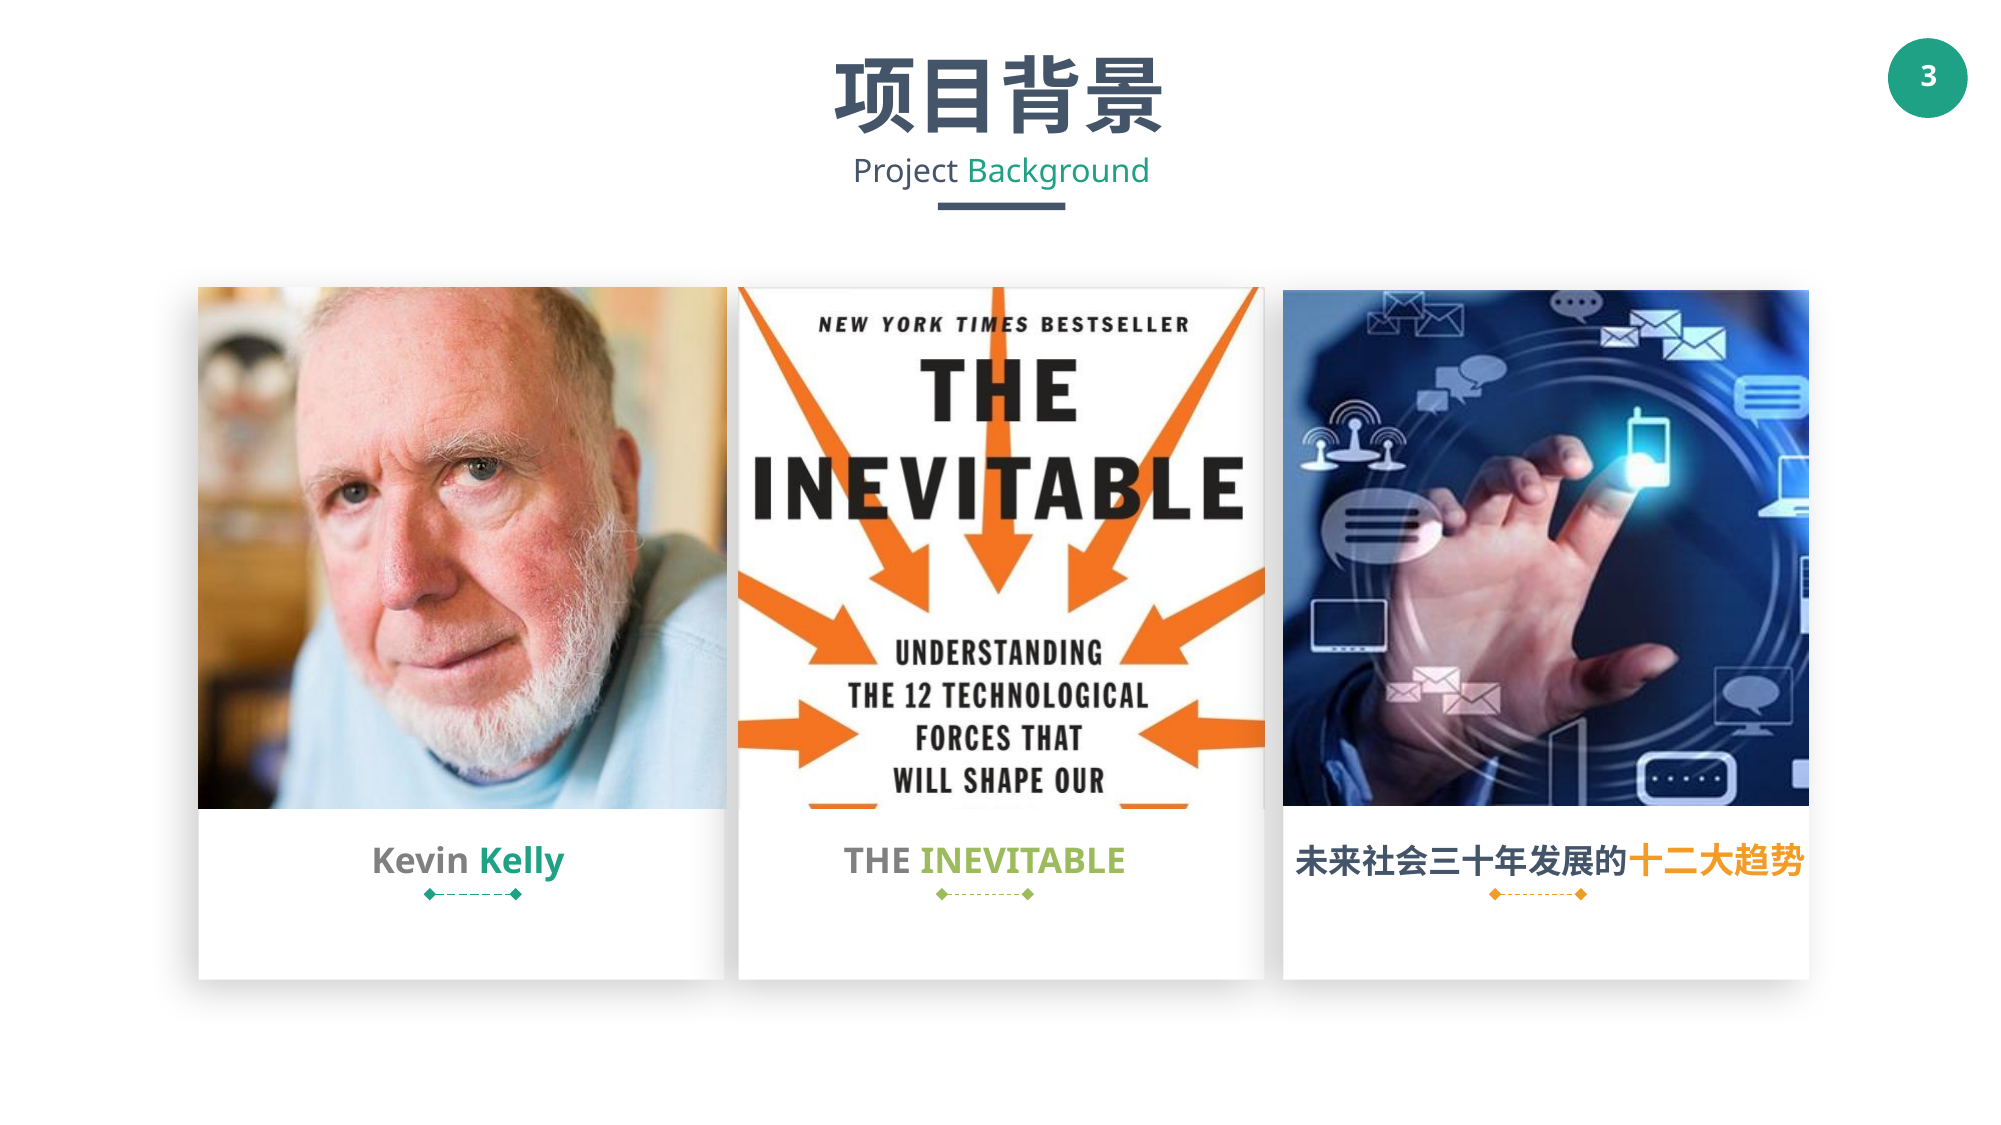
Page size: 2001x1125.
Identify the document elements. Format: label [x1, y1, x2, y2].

text_box [493, 39, 1507, 211]
text_box [198, 287, 727, 980]
text_box [1277, 290, 1825, 980]
text_box [738, 287, 1265, 980]
